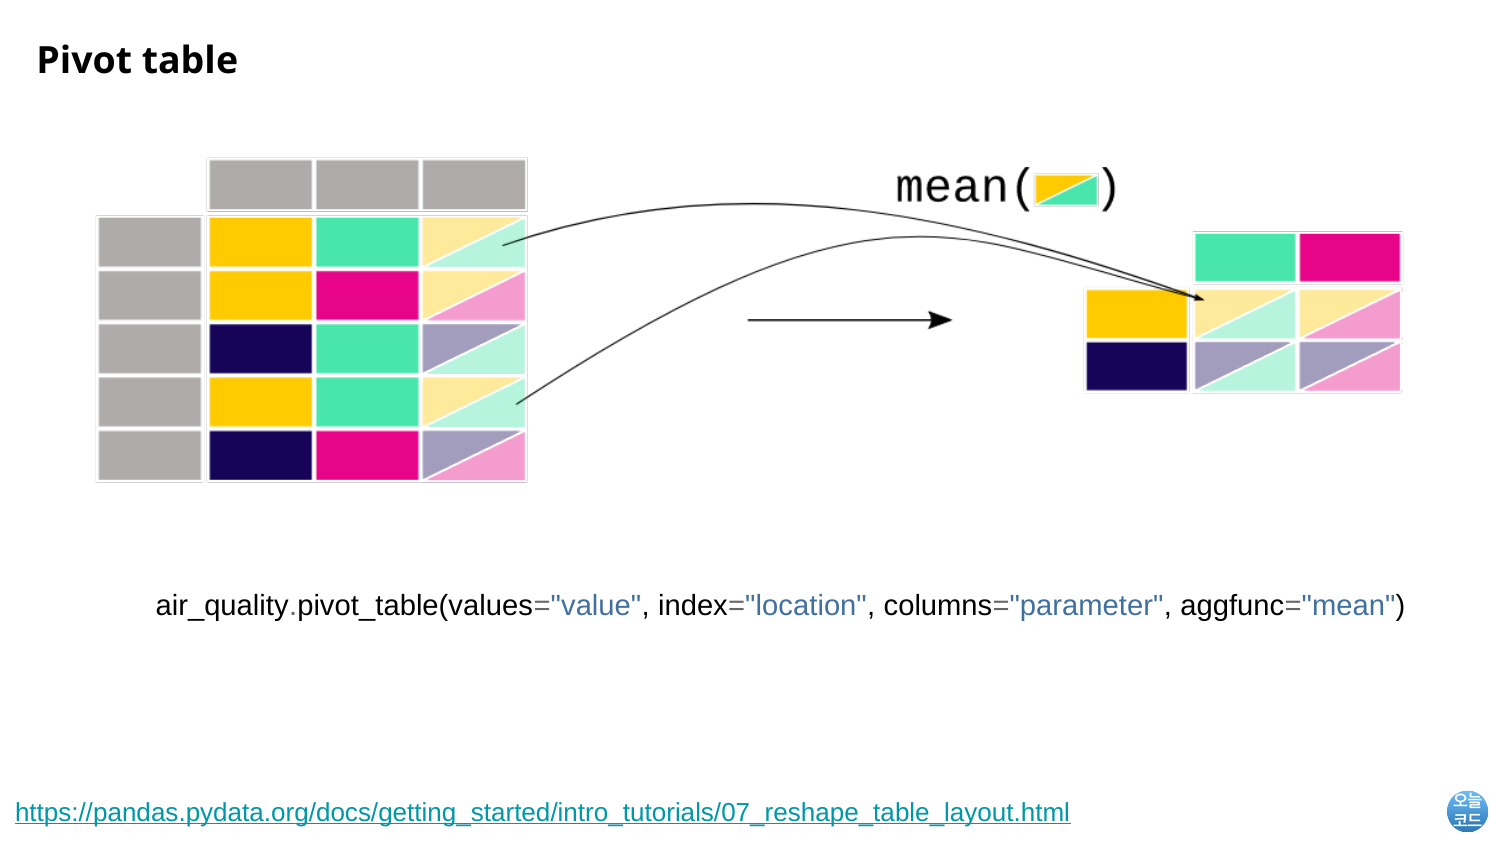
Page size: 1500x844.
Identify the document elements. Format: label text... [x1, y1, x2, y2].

title https://pandas.pydata.org/docs/getting_started/intro_tutorials/07_reshape_table_layout.html [0, 778, 1447, 844]
text_box air_quality.pivot_table(values="value", index="location", columns="parameter", aggfunc="mean") [140, 571, 1437, 637]
picture [24, 139, 1476, 501]
picture [1447, 778, 1500, 844]
title Pivot table [21, 11, 1487, 106]
